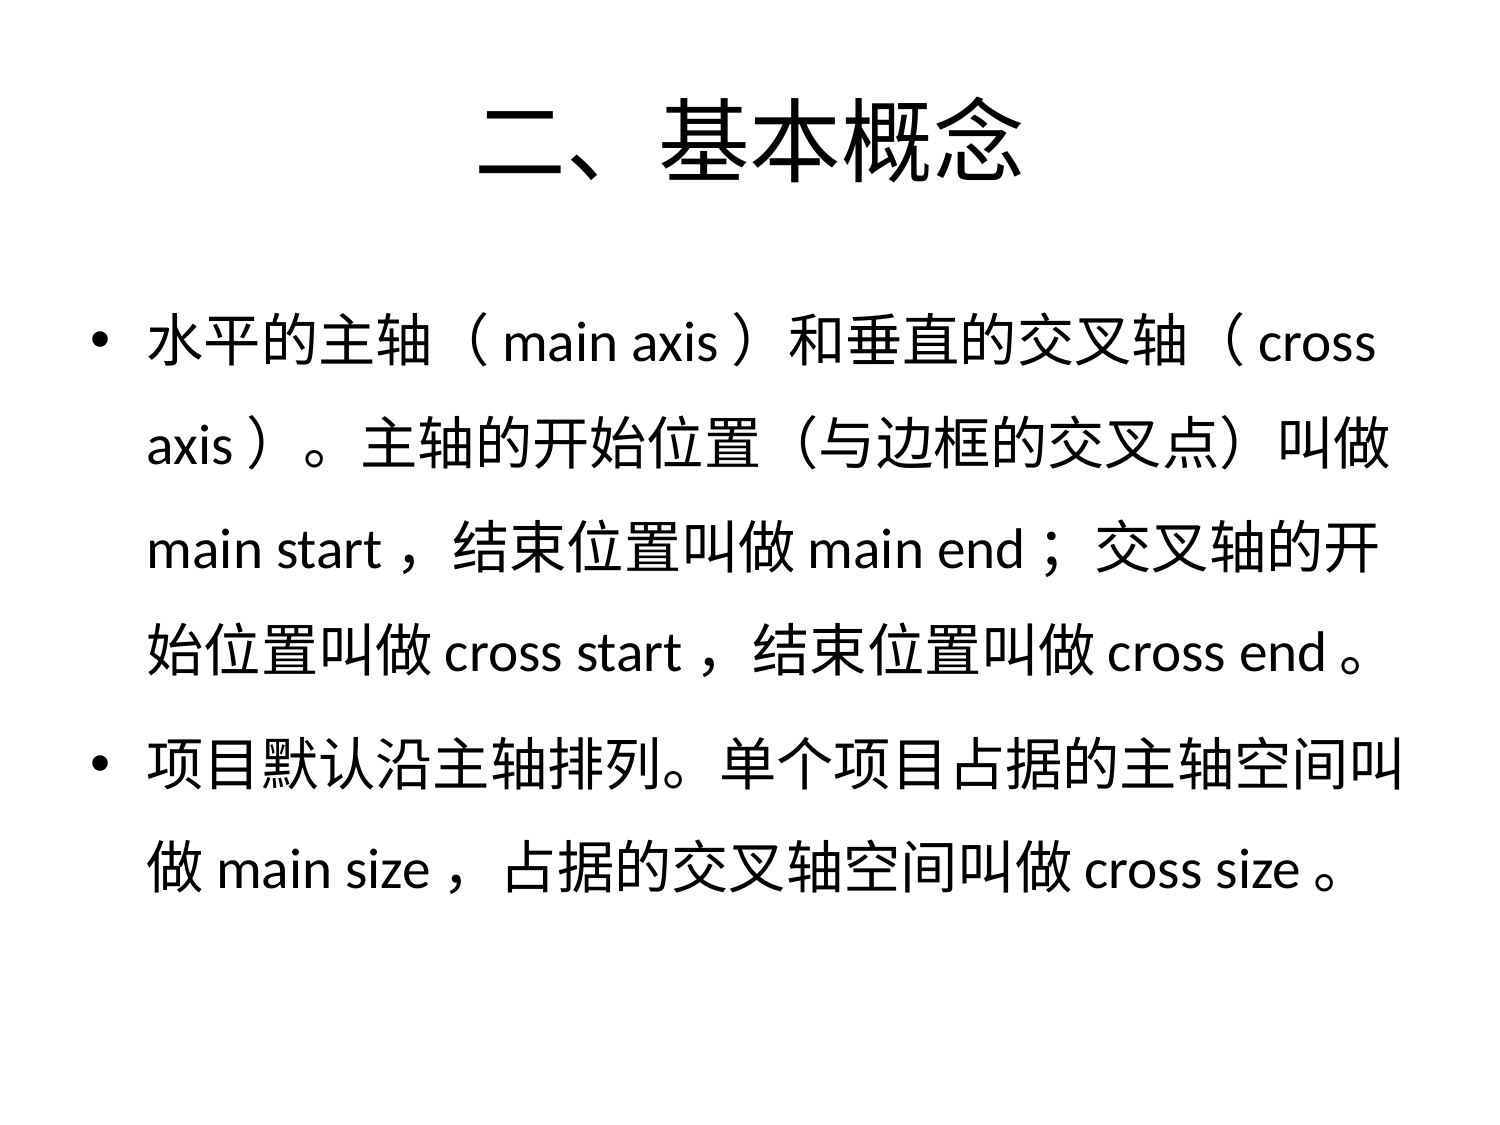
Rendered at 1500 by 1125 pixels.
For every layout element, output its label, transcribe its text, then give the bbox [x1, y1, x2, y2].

list 水平的主轴（main axis）和垂直的交叉轴（cross axis）。主轴的开始位置（与边框的交叉点）叫做main start，结束位置叫做main end；交叉轴的开始位置叫做cross start，结束位置叫做cross end。 项目默认沿主轴排列。单个项目占据的主轴空间叫做main size，占据的交叉轴空间叫做cross size。 [75, 262, 1425, 1005]
title 二、基本概念 [75, 45, 1425, 233]
